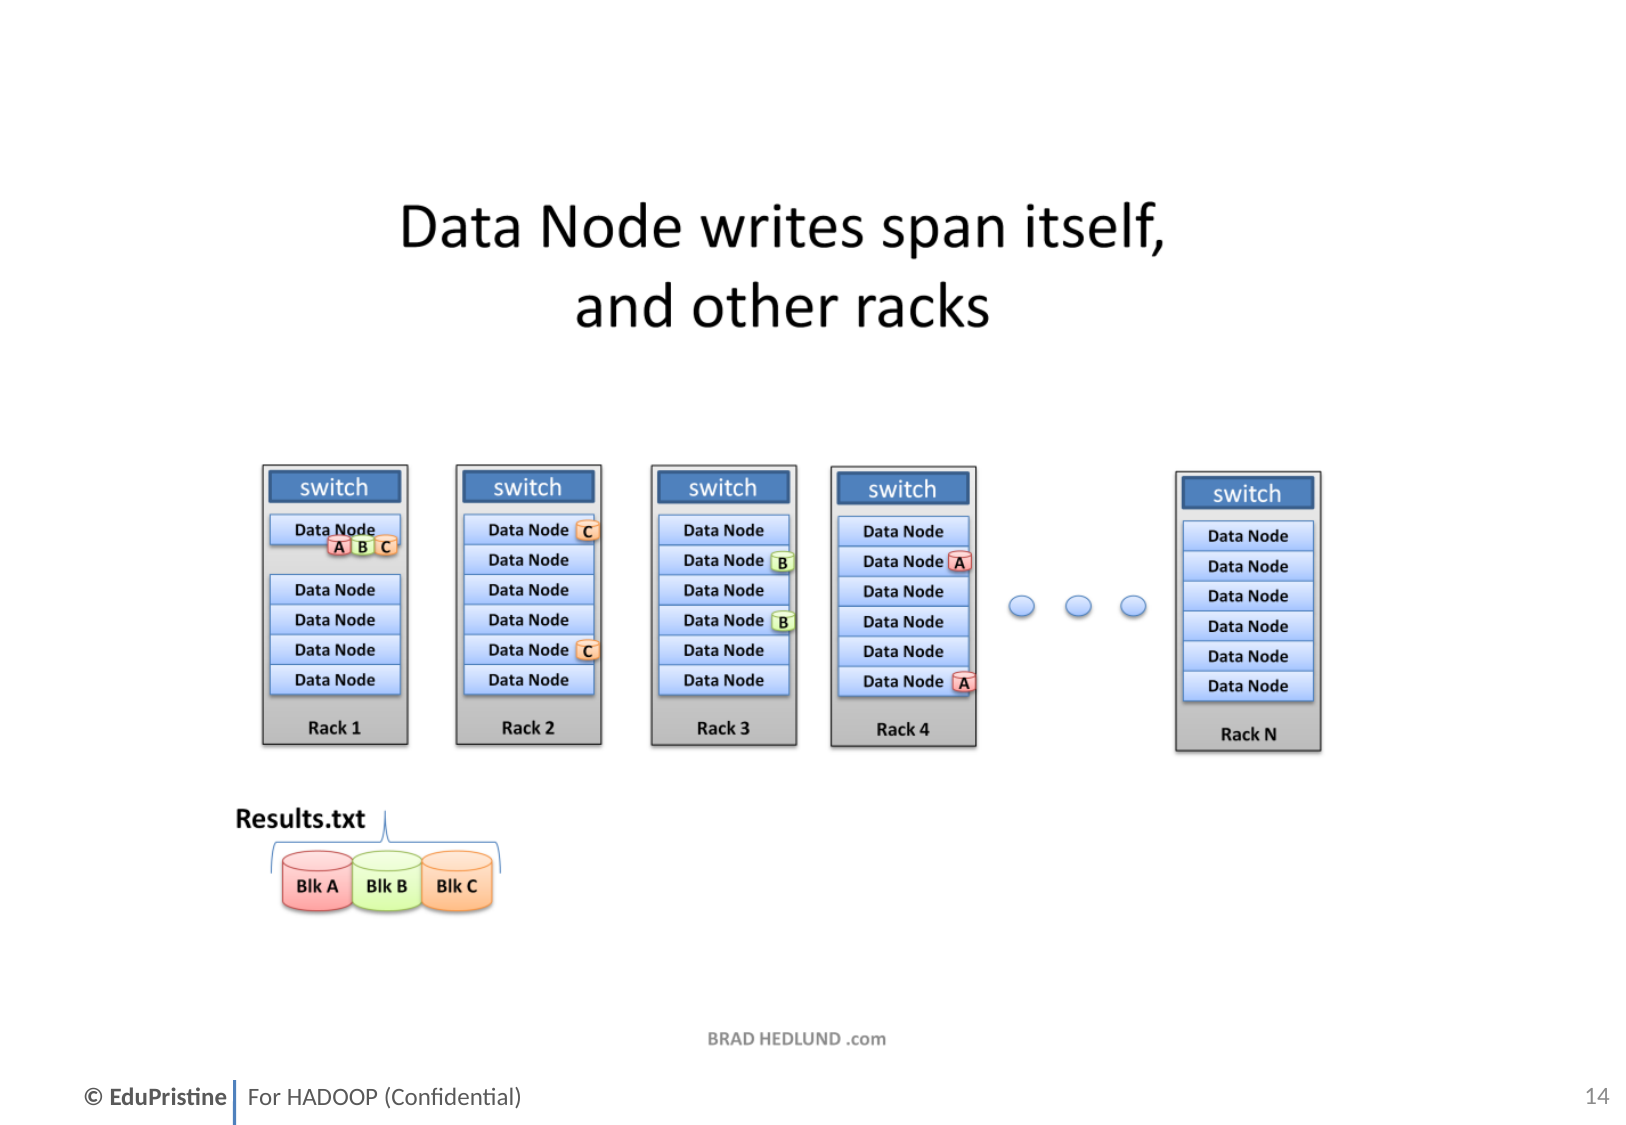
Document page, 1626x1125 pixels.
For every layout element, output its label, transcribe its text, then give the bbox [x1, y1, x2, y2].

picture [199, 183, 1395, 1081]
slide_number 13 [1547, 1065, 1625, 1125]
